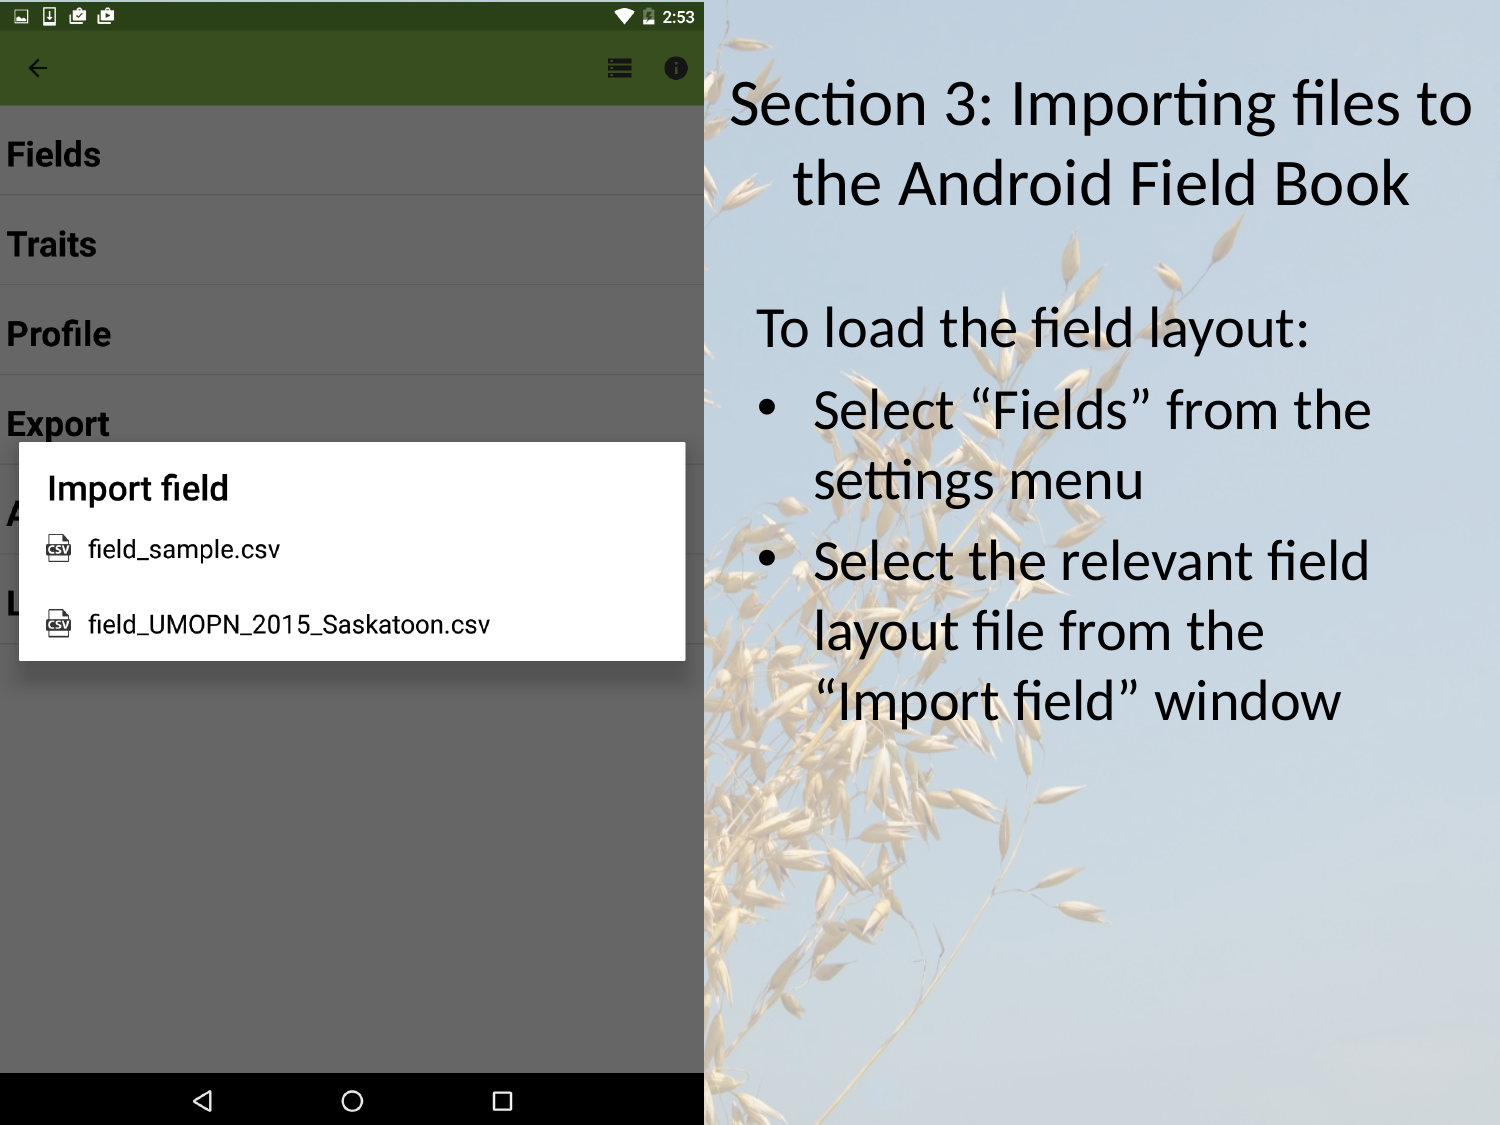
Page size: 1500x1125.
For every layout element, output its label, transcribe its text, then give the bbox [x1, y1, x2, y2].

text_box To load the field layout: Select “Fields” from the settings menu Select the relevant field layout file from the “Import field” window [741, 281, 1464, 1025]
picture [0, 2, 704, 1125]
title Section 3: Importing files to the Android Field Book [708, 45, 1500, 233]
